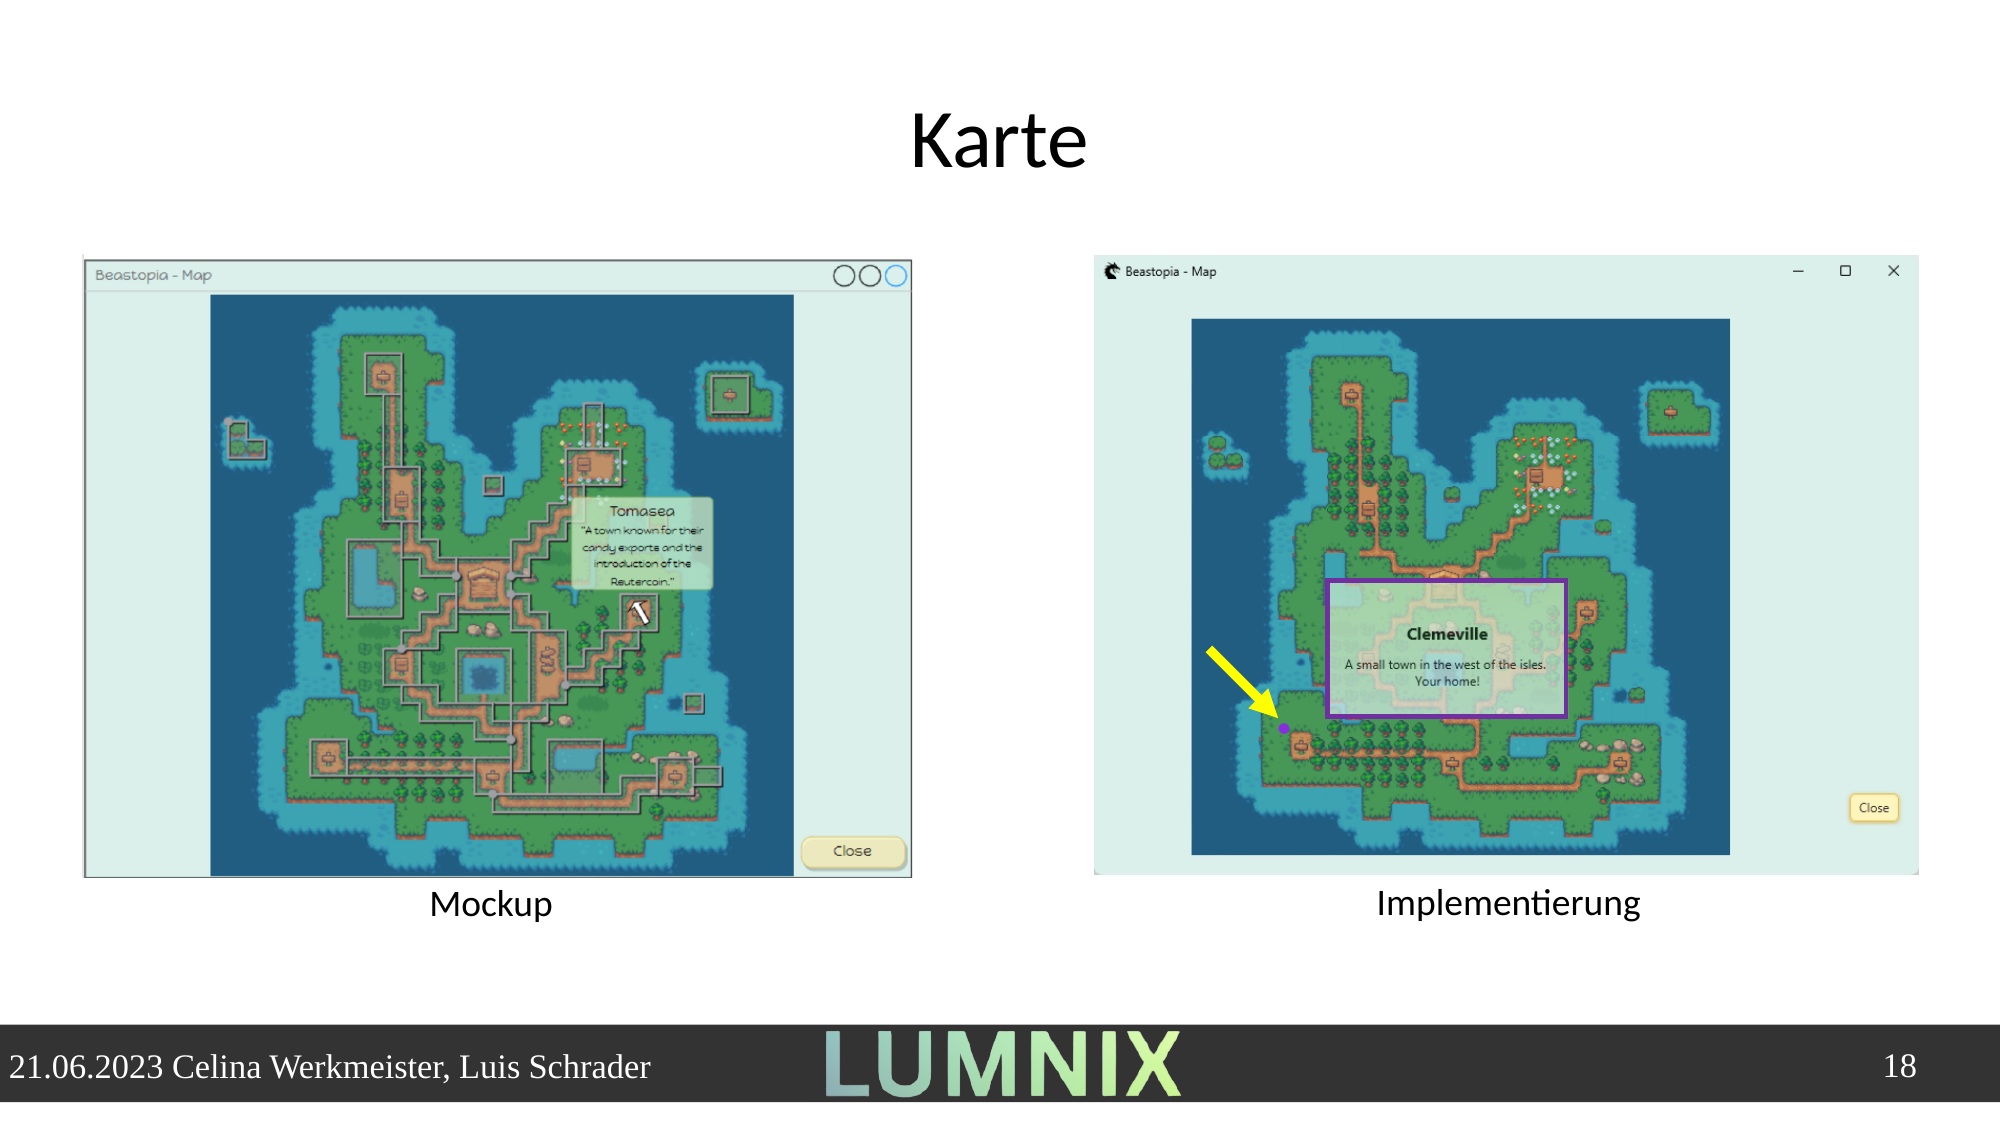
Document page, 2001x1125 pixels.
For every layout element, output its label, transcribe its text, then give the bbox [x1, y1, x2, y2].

picture [82, 254, 1919, 1125]
text_box Mockup [81, 871, 901, 932]
text_box Implementierung [1099, 875, 1919, 931]
slide_number 18 [1451, 1024, 1918, 1103]
text_box Karte [81, 76, 1919, 192]
text_box 21.06.2023 Celina Werkmeister, Luis Schrader [8, 1044, 792, 1122]
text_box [1208, 648, 1279, 719]
